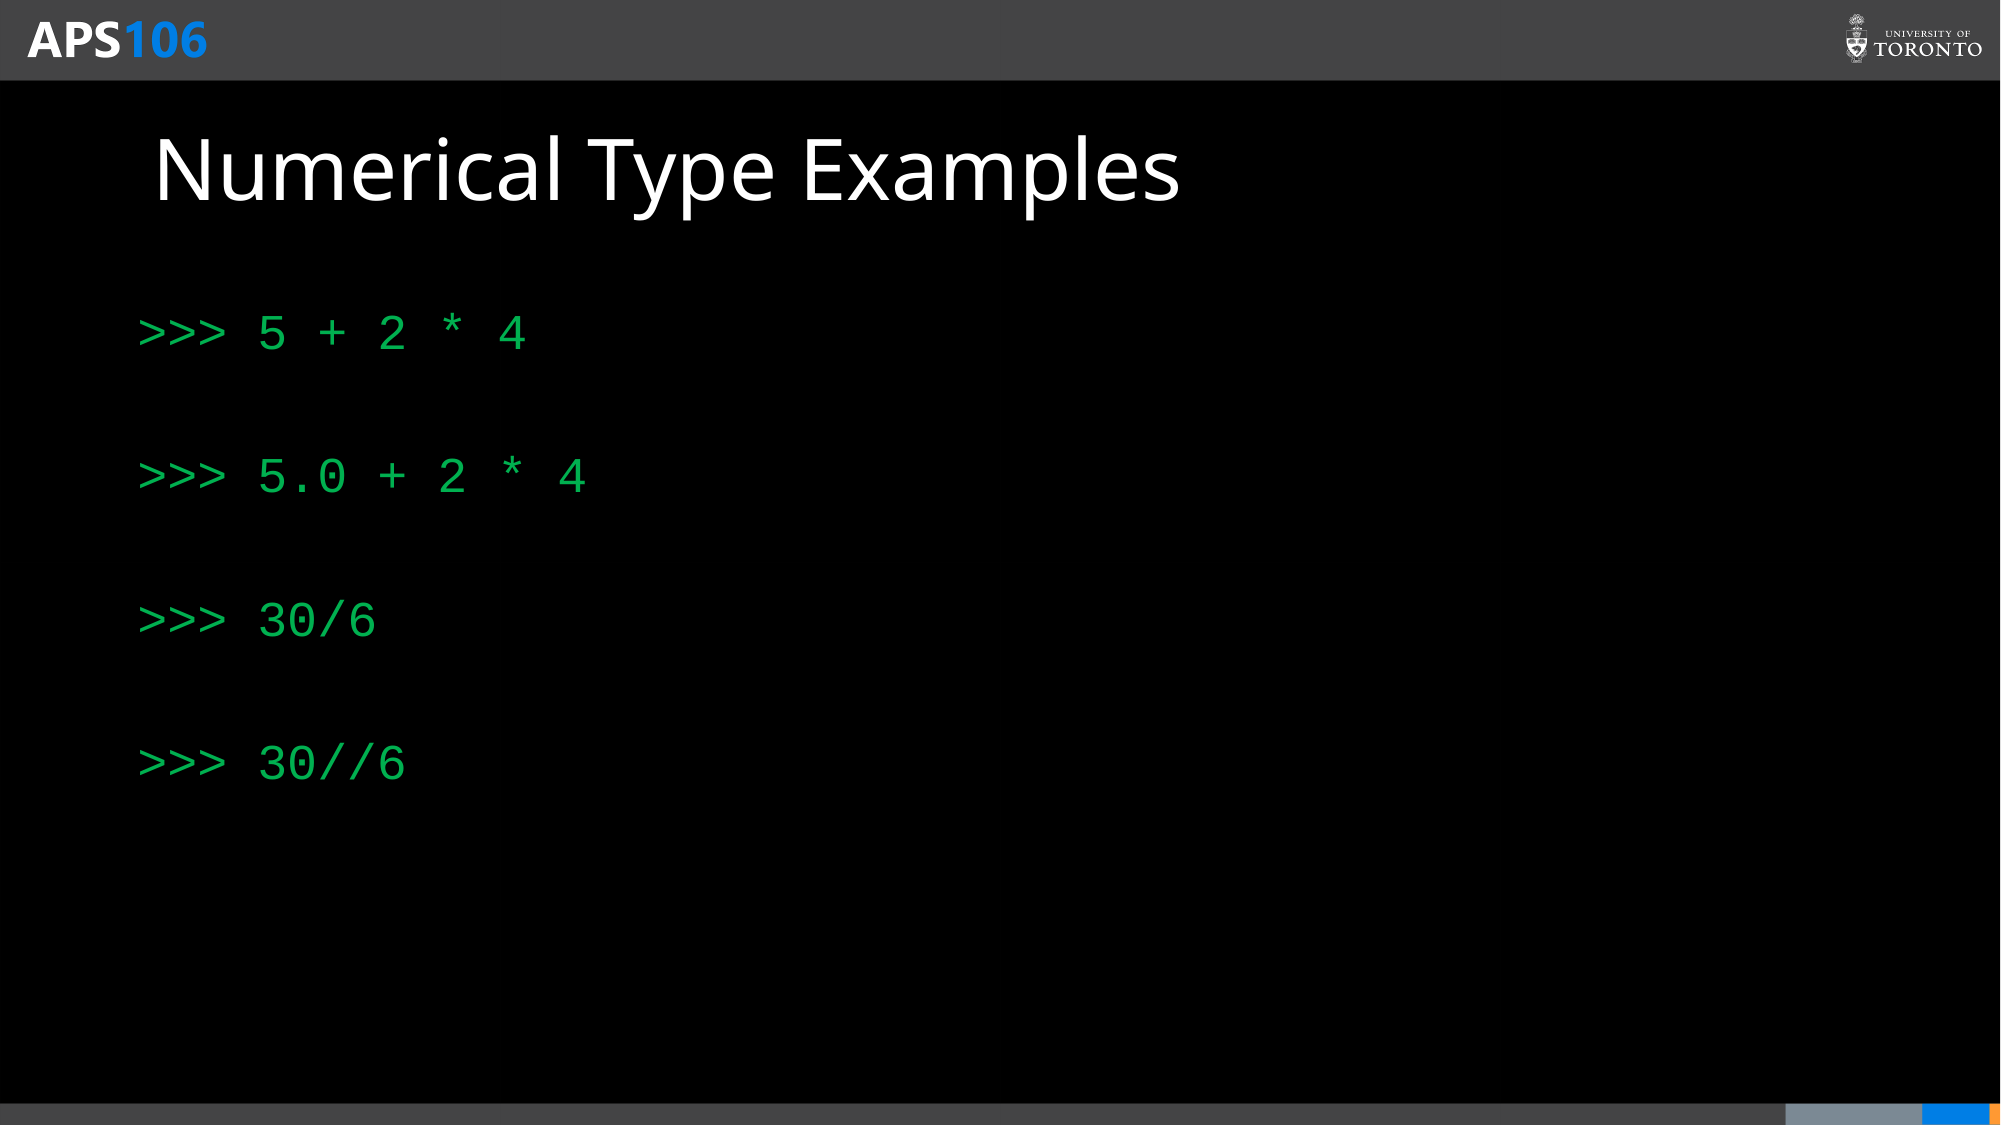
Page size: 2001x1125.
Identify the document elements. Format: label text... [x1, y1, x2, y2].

list >>> 5 + 2 * 4 >>> 5.0 + 2 * 4 >>> 30/6 >>> 30//6 [137, 299, 1863, 938]
title Numerical Type Examples [137, 119, 1863, 227]
picture [0, 0, 2001, 1125]
